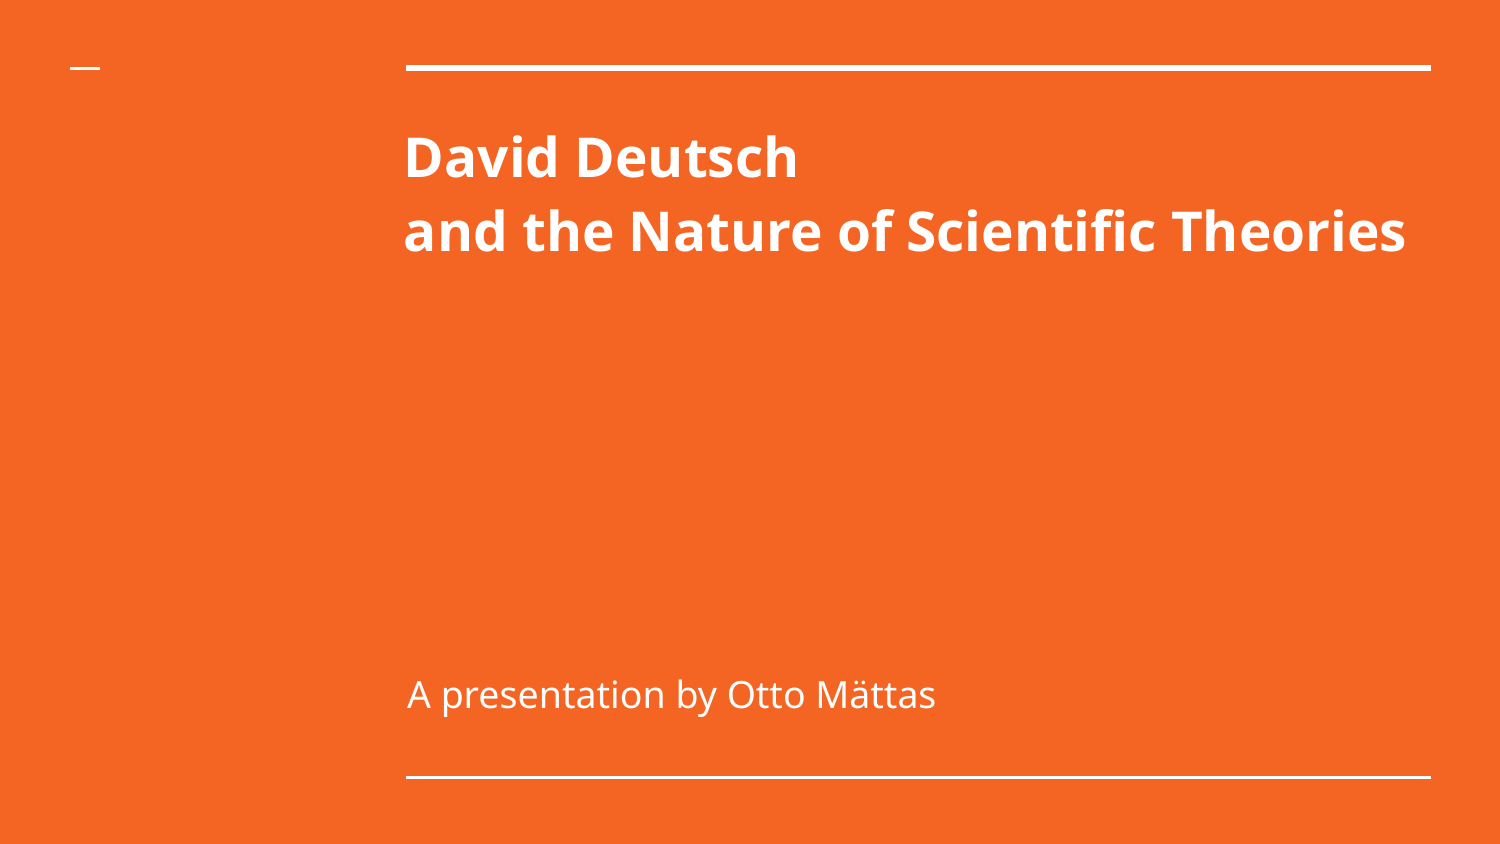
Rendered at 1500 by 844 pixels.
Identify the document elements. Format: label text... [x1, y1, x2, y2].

subtitle A presentation by Otto Mättas [392, 531, 1431, 735]
title David Deutsch and the Nature of Scientific Theories [389, 103, 1428, 357]
